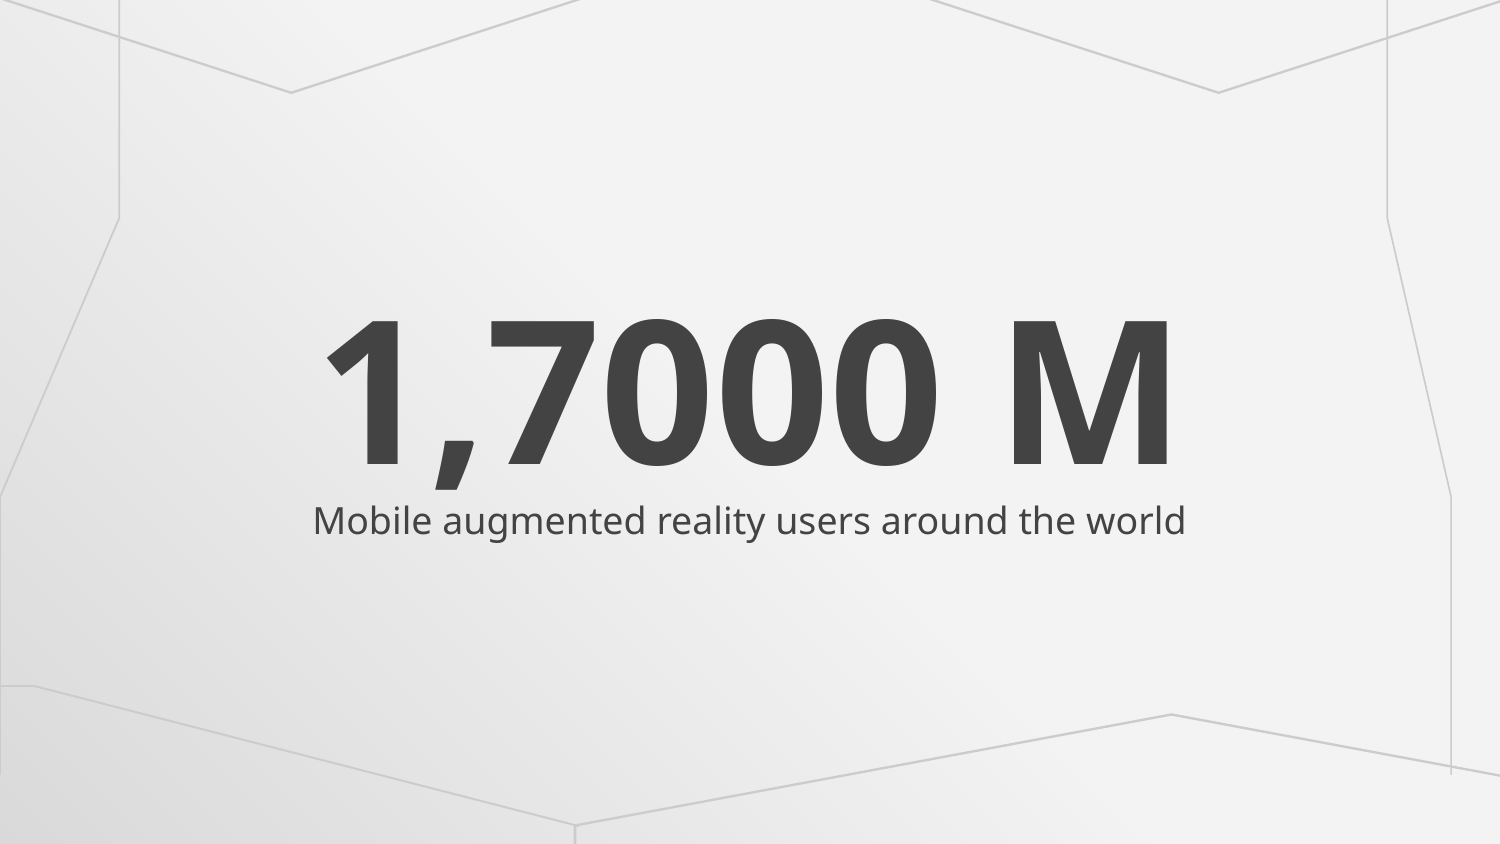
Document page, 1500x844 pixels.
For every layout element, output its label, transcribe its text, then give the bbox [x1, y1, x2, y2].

title 1,7000 M [116, 311, 1383, 457]
subtitle Mobile augmented reality users around the world [116, 482, 1383, 540]
